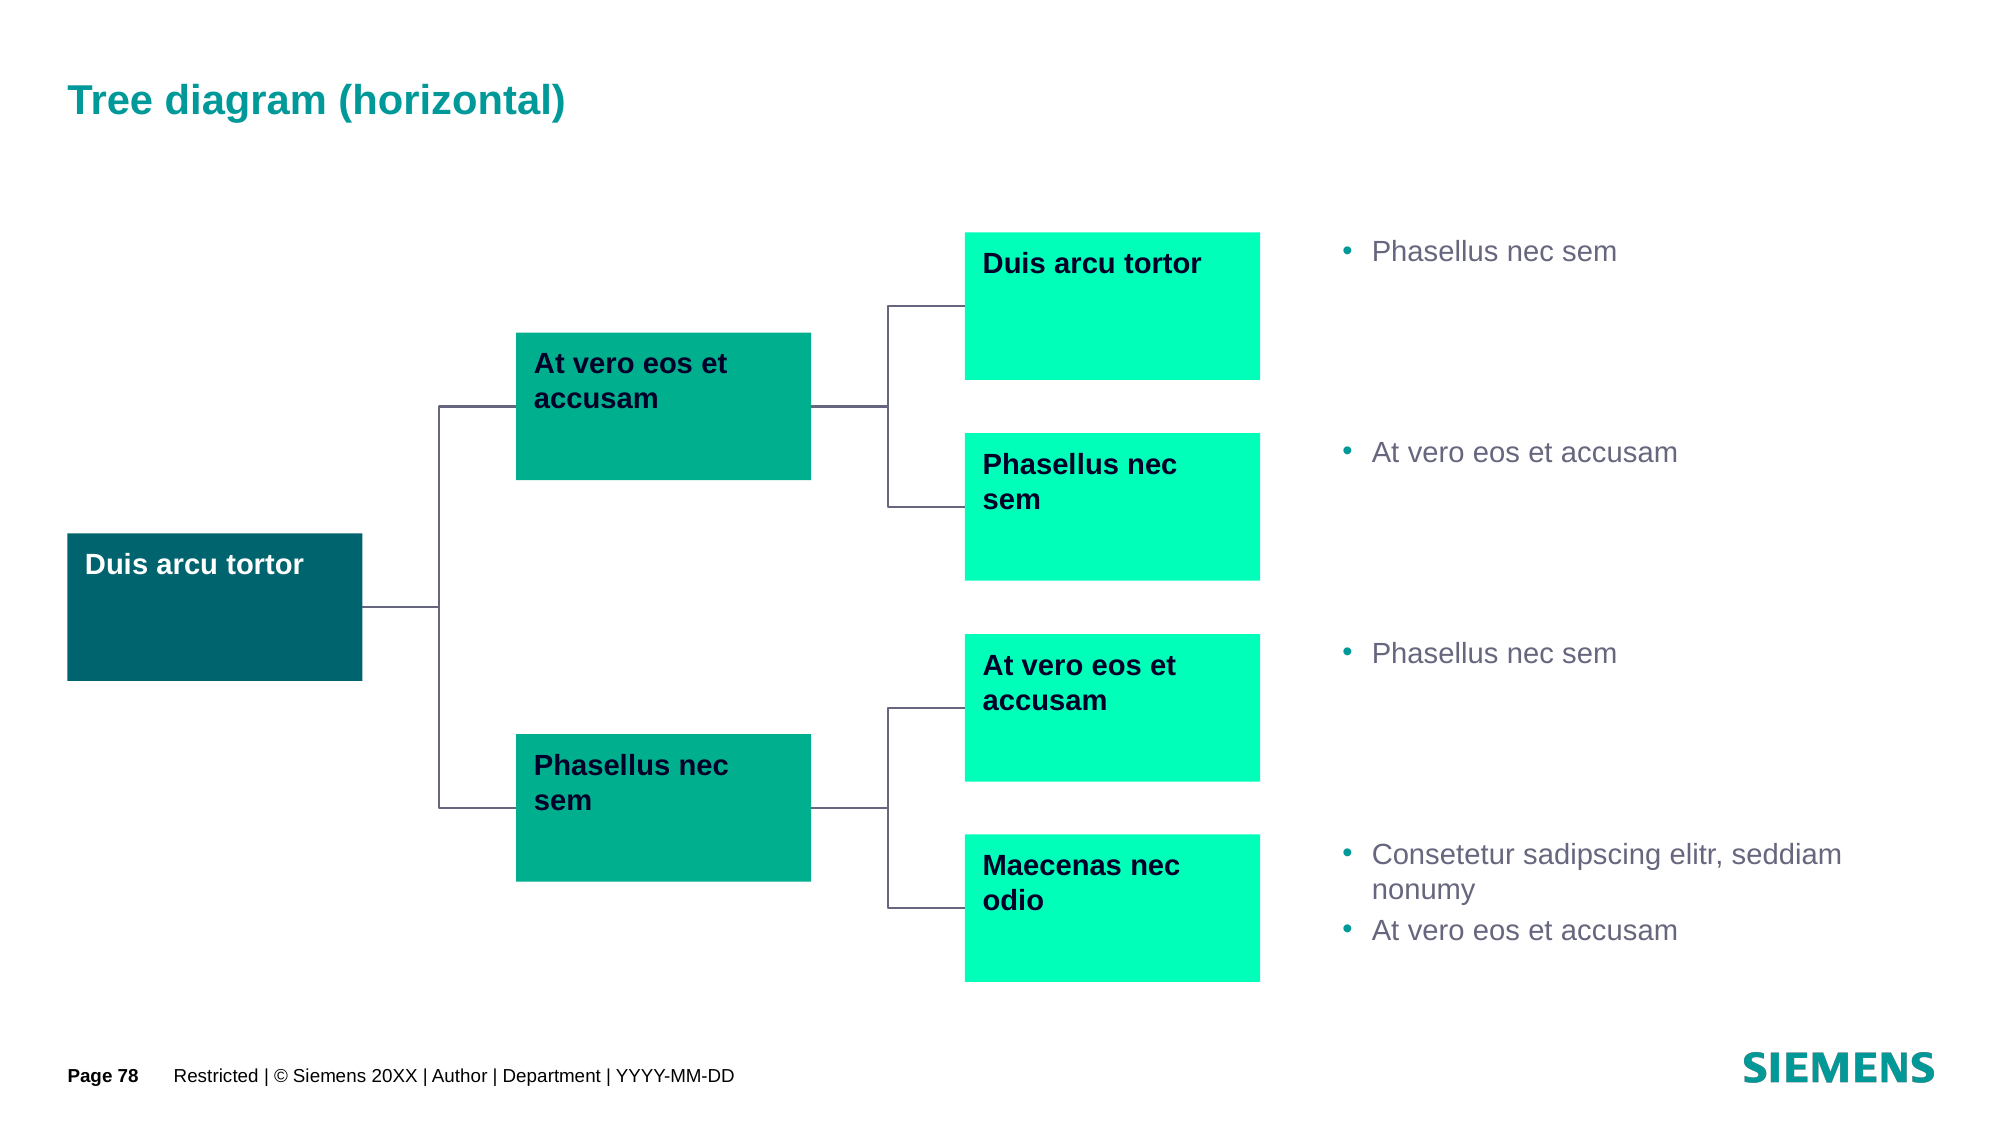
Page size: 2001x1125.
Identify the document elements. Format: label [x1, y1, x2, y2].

text_box [1032, 260, 1043, 270]
text_box [1169, 657, 1174, 674]
text_box [1007, 259, 1012, 272]
text_box [1166, 861, 1170, 873]
text_box [1342, 232, 1933, 410]
text_box [985, 496, 996, 506]
text_box [985, 254, 1001, 272]
text_box [661, 358, 675, 372]
text_box [573, 767, 579, 774]
text_box [1166, 255, 1171, 272]
text_box [1013, 460, 1017, 473]
text_box [1077, 661, 1081, 673]
text_box [603, 393, 614, 407]
text_box [1152, 661, 1156, 673]
text_box [994, 896, 998, 908]
text_box [645, 358, 657, 372]
text_box [1068, 661, 1072, 673]
text_box [1342, 433, 1933, 611]
text_box [1038, 896, 1042, 907]
text_box [811, 305, 965, 507]
text_box [568, 393, 580, 407]
text_box [562, 760, 569, 774]
text_box [1001, 696, 1005, 708]
text_box [536, 756, 551, 774]
text_box [1088, 460, 1094, 473]
picture [1744, 1052, 1934, 1083]
text_box [1127, 256, 1132, 272]
text_box [1024, 661, 1036, 674]
text_box [1034, 696, 1040, 709]
text_box [1030, 460, 1034, 473]
text_box [698, 761, 711, 774]
text_box [1342, 834, 1933, 1012]
text_box [985, 455, 1000, 473]
slide_number [67, 1035, 174, 1125]
text_box [657, 761, 668, 774]
text_box [574, 358, 587, 372]
text_box [1017, 861, 1021, 874]
text_box [540, 393, 549, 407]
text_box [583, 795, 590, 809]
text_box [1025, 861, 1029, 873]
text_box [1052, 696, 1063, 708]
text_box [605, 760, 618, 774]
text_box [1092, 696, 1096, 709]
text_box [1163, 460, 1167, 472]
text_box [999, 856, 1004, 874]
text_box [1136, 259, 1140, 271]
footer [174, 1035, 1686, 1125]
text_box [714, 760, 726, 774]
text_box [687, 760, 694, 774]
text_box [1137, 459, 1142, 473]
text_box [1025, 494, 1029, 508]
text_box [1094, 662, 1098, 674]
text_box [1145, 259, 1149, 271]
text_box [1067, 702, 1073, 709]
text_box [985, 856, 991, 874]
text_box [1041, 861, 1046, 874]
text_box [650, 393, 656, 407]
text_box [574, 795, 581, 809]
text_box [536, 796, 548, 809]
text_box [1028, 897, 1034, 909]
text_box [556, 355, 563, 372]
text_box [1054, 460, 1058, 471]
text_box [1119, 661, 1123, 673]
text_box [639, 760, 645, 774]
text_box [66, 406, 517, 808]
text_box [1342, 633, 1933, 811]
text_box [1108, 862, 1119, 872]
text_box [1082, 860, 1087, 874]
text_box [641, 393, 647, 407]
text_box [1106, 460, 1117, 472]
text_box [1084, 259, 1088, 271]
text_box [1058, 862, 1062, 874]
text_box [1184, 259, 1188, 271]
text_box [619, 358, 633, 372]
text_box [594, 393, 598, 407]
text_box [985, 656, 1001, 674]
text_box [535, 400, 542, 407]
text_box [624, 394, 632, 407]
text_box [679, 358, 691, 372]
text_box [618, 400, 624, 407]
text_box [552, 796, 564, 809]
text_box [1141, 860, 1145, 874]
text_box [1110, 661, 1114, 673]
text_box [591, 359, 603, 372]
text_box [574, 760, 586, 774]
text_box [703, 359, 716, 372]
text_box [681, 760, 685, 774]
text_box [515, 707, 1261, 909]
text_box [585, 393, 592, 407]
text_box [590, 760, 601, 774]
text_box [1017, 696, 1021, 708]
text_box [1128, 662, 1139, 672]
text_box [1039, 460, 1050, 472]
text_box [1056, 265, 1062, 272]
text_box [536, 354, 552, 372]
text_box [552, 394, 564, 407]
text_box [985, 896, 989, 908]
text_box [1101, 696, 1105, 709]
text_box [1034, 494, 1038, 508]
text_box [1147, 460, 1151, 472]
text_box [1101, 259, 1106, 272]
text_box [1003, 896, 1007, 909]
text_box [1007, 657, 1012, 674]
title [67, 78, 1686, 173]
text_box [556, 755, 560, 774]
text_box [1175, 259, 1179, 271]
text_box [608, 358, 612, 372]
text_box [719, 355, 726, 372]
